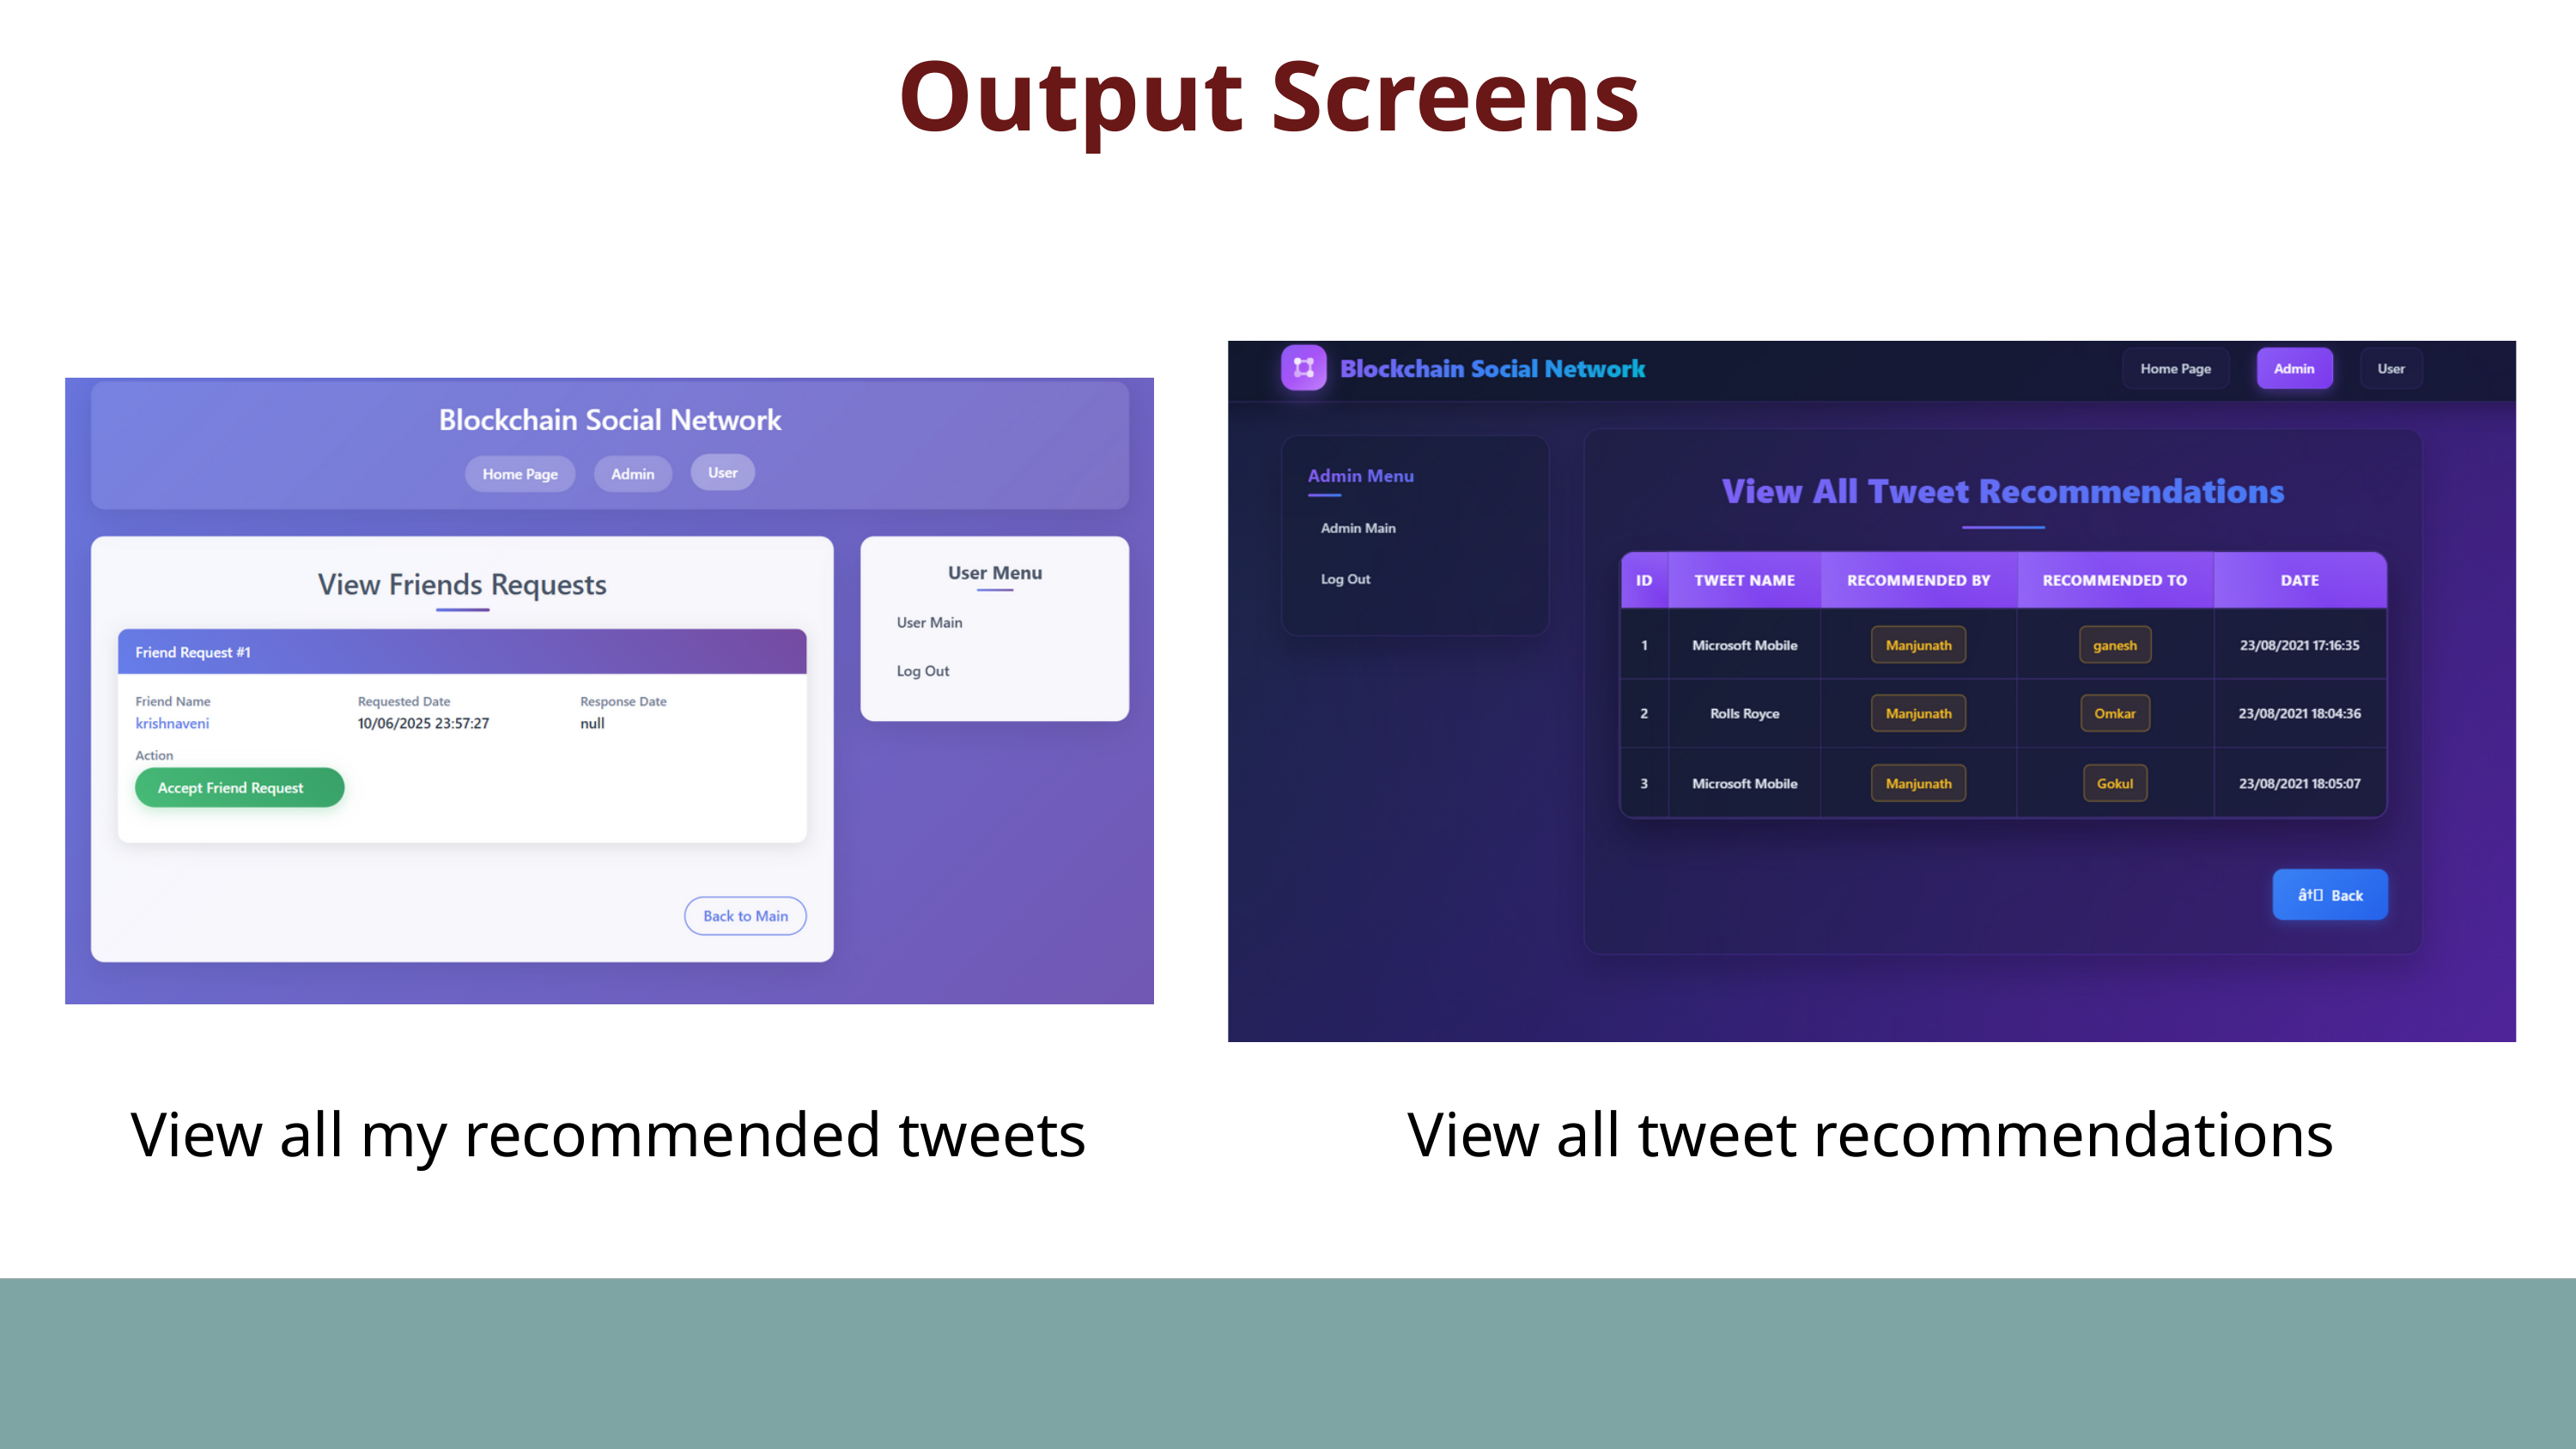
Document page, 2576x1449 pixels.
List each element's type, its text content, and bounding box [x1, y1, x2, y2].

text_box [896, 37, 2294, 190]
text_box [64, 378, 1154, 1004]
text_box [0, 1253, 2576, 1449]
text_box [1228, 341, 2517, 1042]
text_box View all tweet recommendations [1394, 1083, 2350, 1169]
text_box View all my recommended tweets [118, 1083, 1102, 1169]
